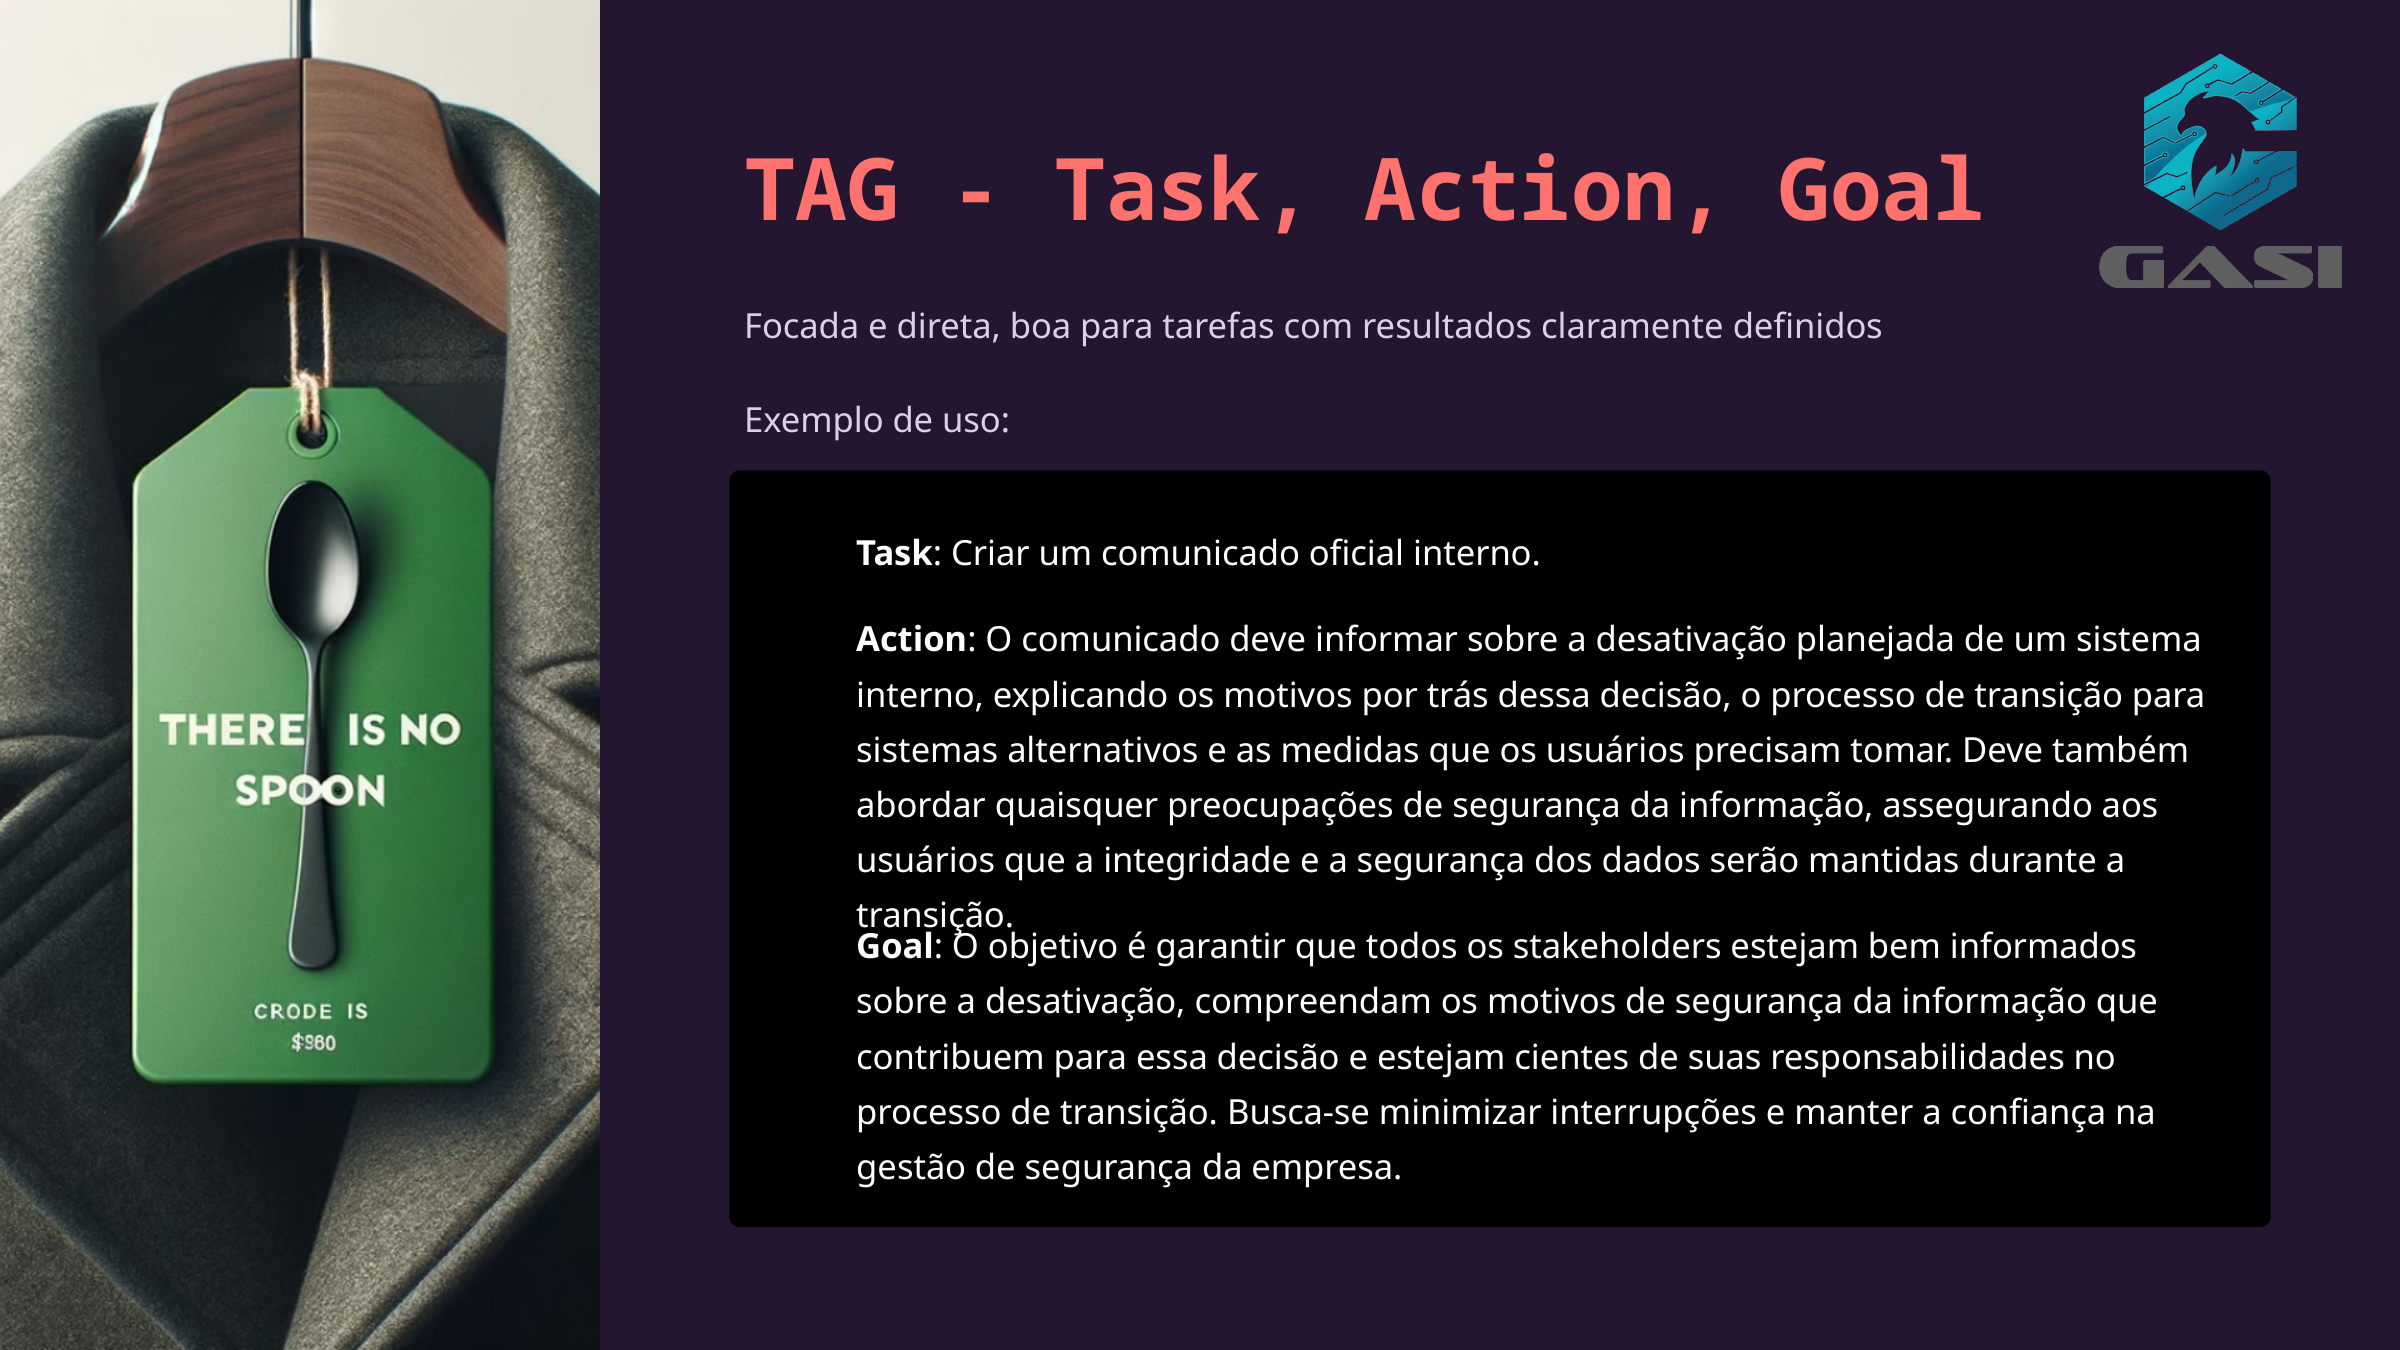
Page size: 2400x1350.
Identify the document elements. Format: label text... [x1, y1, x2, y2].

text_box [600, 0, 2400, 1350]
text_box Goal: O objetivo é garantir que todos os stakeholders estejam bem informados sobre a desativação, compreendam os motivos de segurança da informação que contribuem para essa decisão e estejam cientes de suas responsabilidades no processo de transição. Busca-se minimizar interrupções e manter a confiança na gestão de segurança da empresa. [841, 903, 2237, 1179]
picture [2001, 0, 2400, 390]
picture [0, 0, 600, 1350]
text_box Task: Criar um comunicado oficial interno. [841, 509, 2237, 565]
text_box [729, 470, 2271, 1228]
text_box TAG - Task, Action, Goal [729, 122, 1765, 231]
text_box Action: O comunicado deve informar sobre a desativação planejada de um sistema interno, explicando os motivos por trás dessa decisão, o processo de transição para sistemas alternativos e as medidas que os usuários precisam tomar. Deve também abordar quaisquer preocupações de segurança da informação, assegurando aos usuários que a integridade e a segurança dos dados serão mantidas durante a transição. [841, 596, 2237, 872]
text_box Exemplo de uso: [729, 376, 2271, 432]
text_box Focada e direta, boa para tarefas com resultados claramente definidos [729, 282, 2001, 338]
